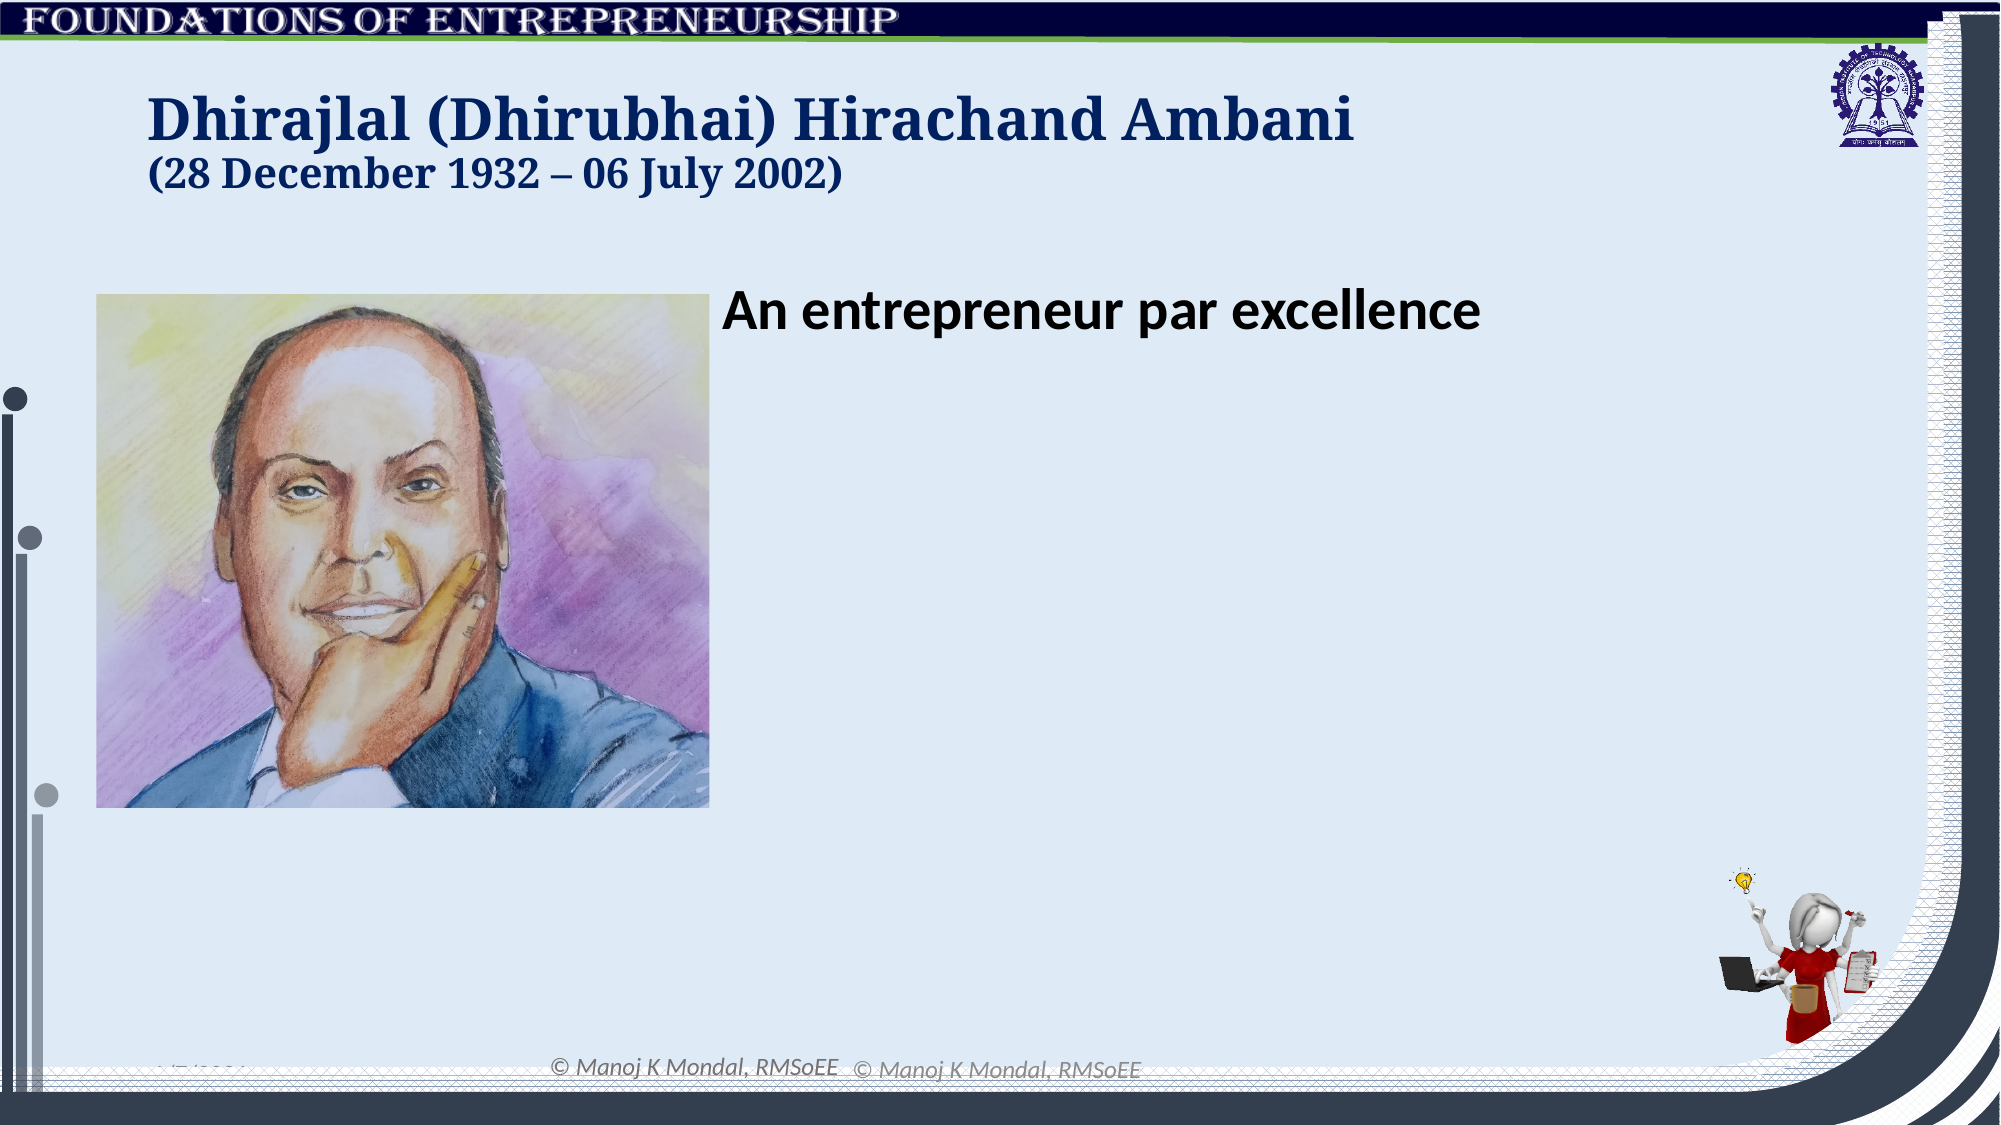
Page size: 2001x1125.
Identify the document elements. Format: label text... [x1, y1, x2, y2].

list An entrepreneur par excellence [570, 271, 1648, 408]
picture [0, 0, 2000, 37]
title Dhirajlal (Dhirubhai) Hirachand Ambani (28 December 1932 – 06 July 2002) [132, 35, 1858, 253]
picture [1858, 43, 1924, 147]
picture [1710, 859, 1896, 1066]
picture [96, 294, 710, 808]
